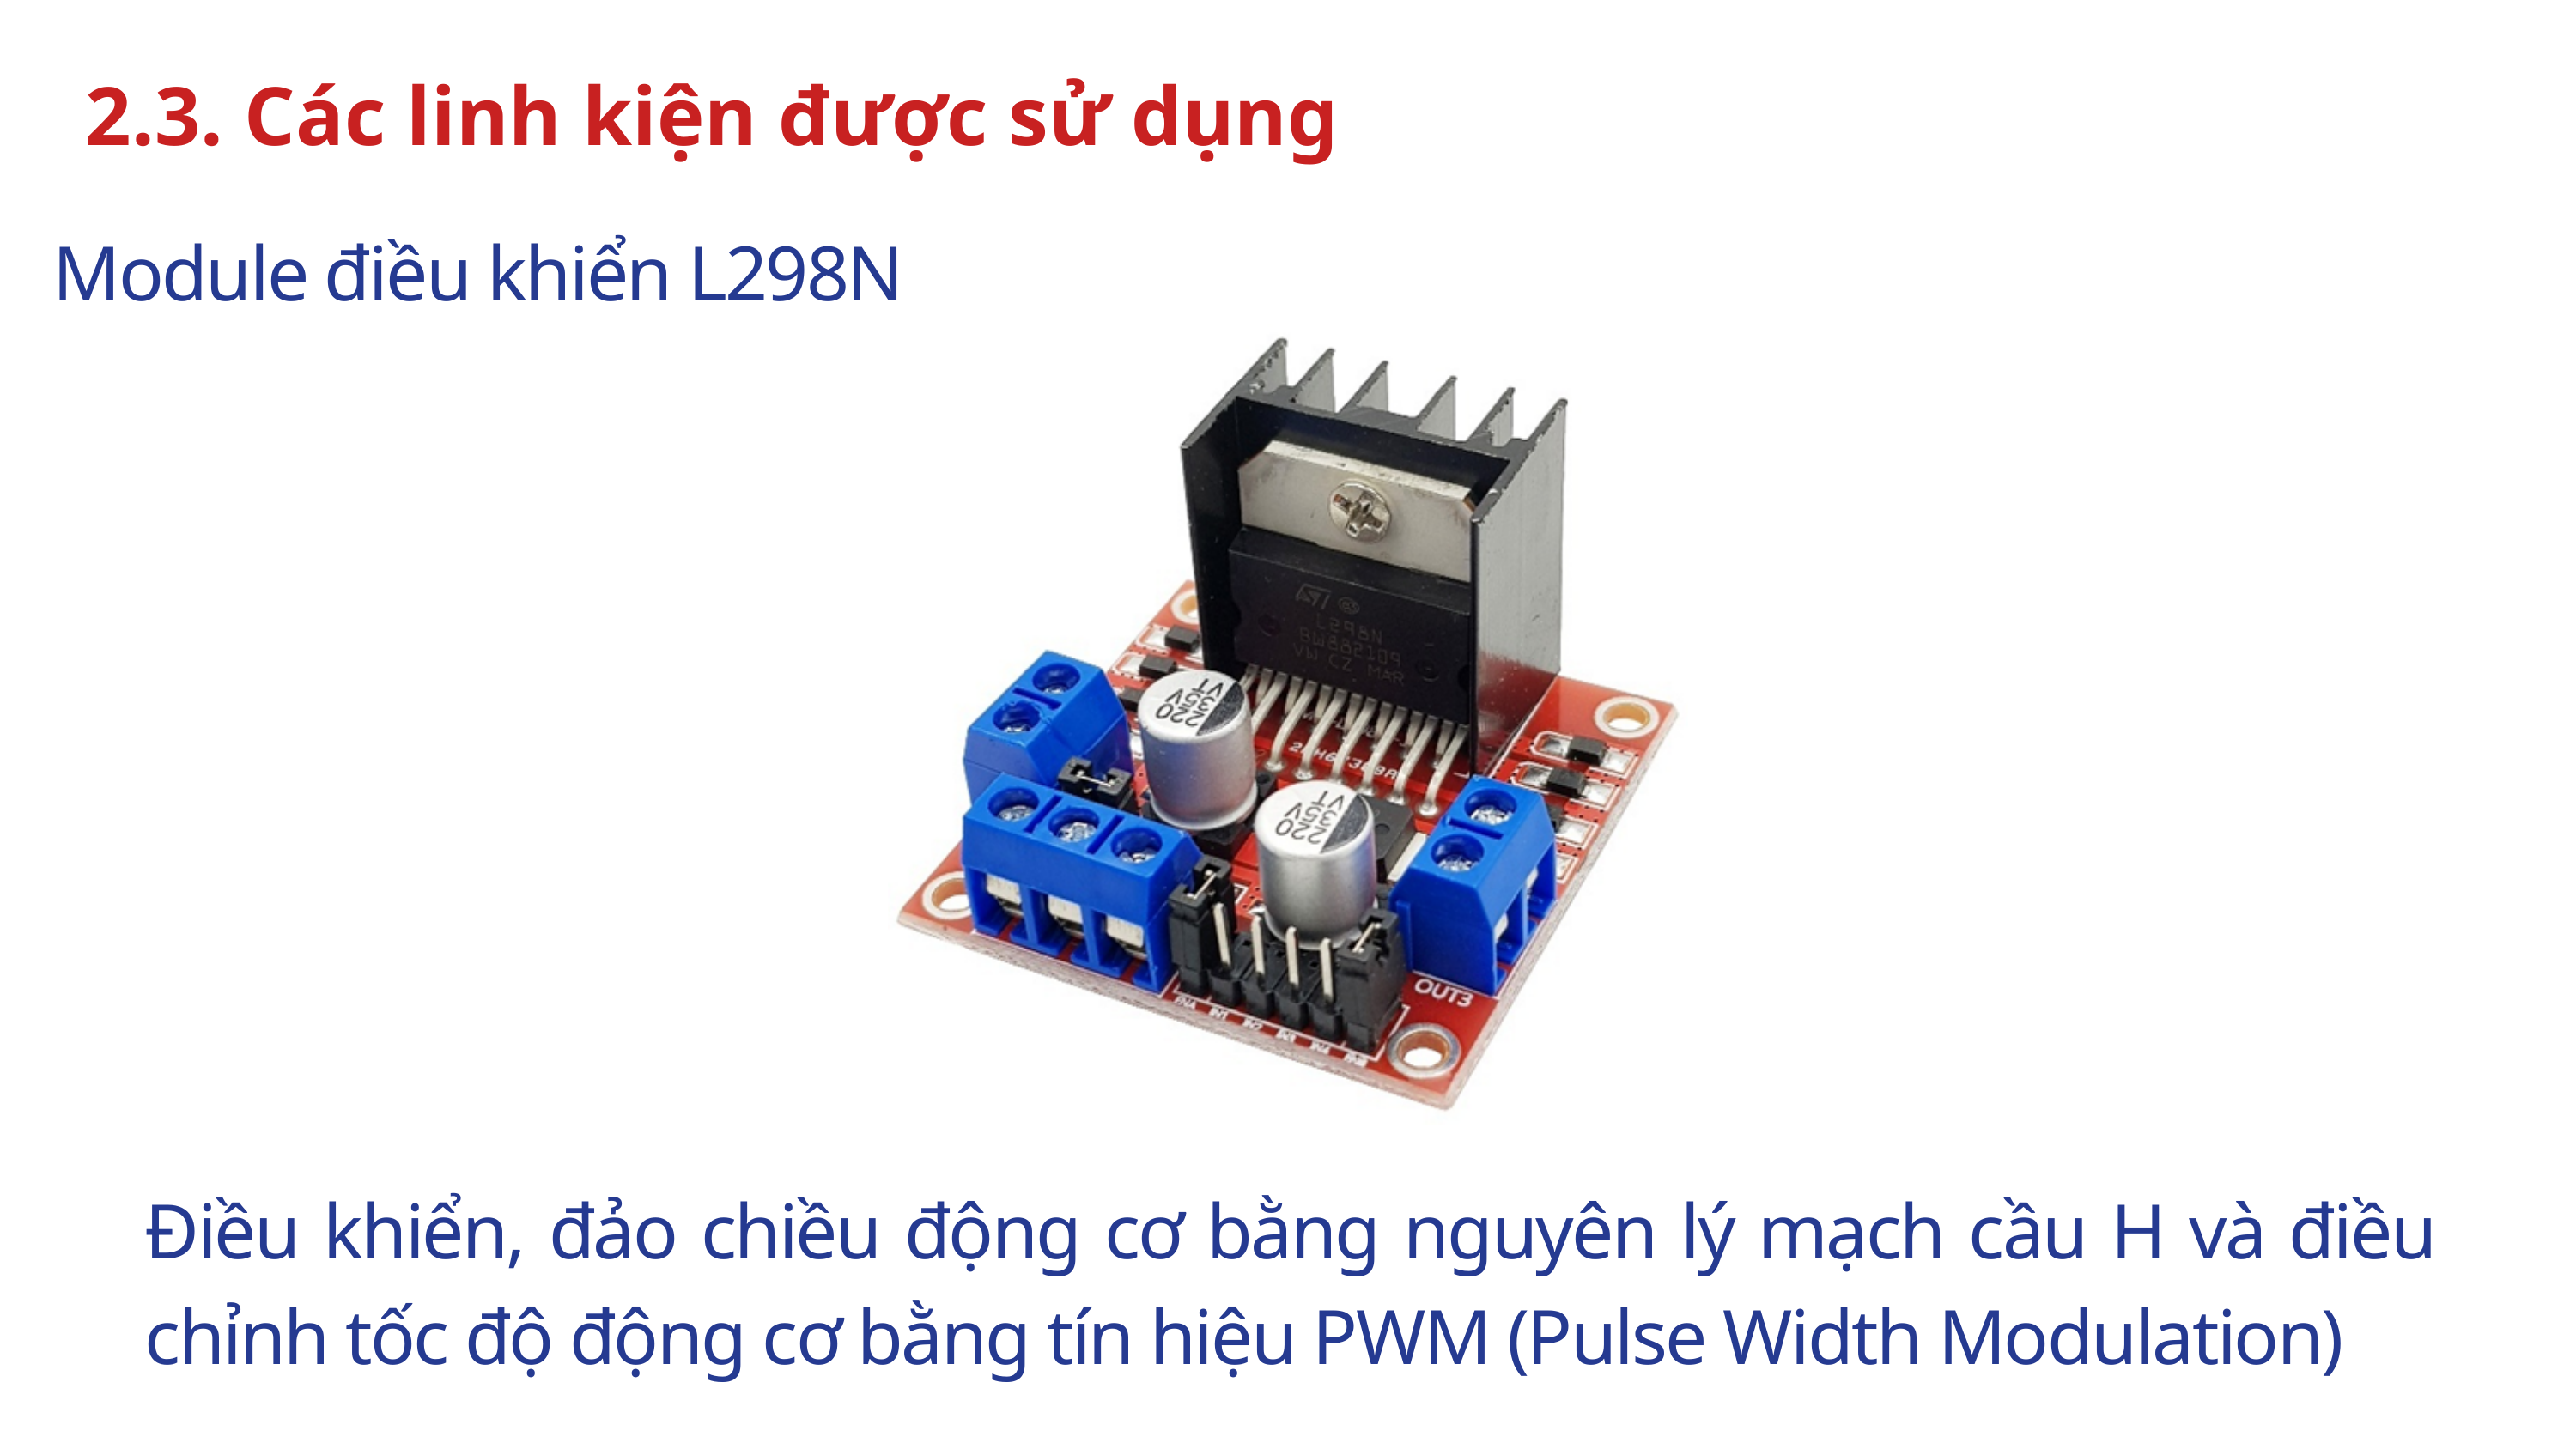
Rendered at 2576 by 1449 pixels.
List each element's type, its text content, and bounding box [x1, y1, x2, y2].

text_box [888, 324, 1688, 1125]
text_box Điều khiển, đảo chiều động cơ bằng nguyên lý mạch cầu H và điều chỉnh tốc độ động cơ bằng tín hiệu PWM (Pulse Width Modulation) [144, 1168, 2436, 1379]
text_box Module điều khiển L298N [52, 210, 2524, 316]
text_box 2.3. Các linh kiện được sử dụng [85, 49, 1862, 162]
